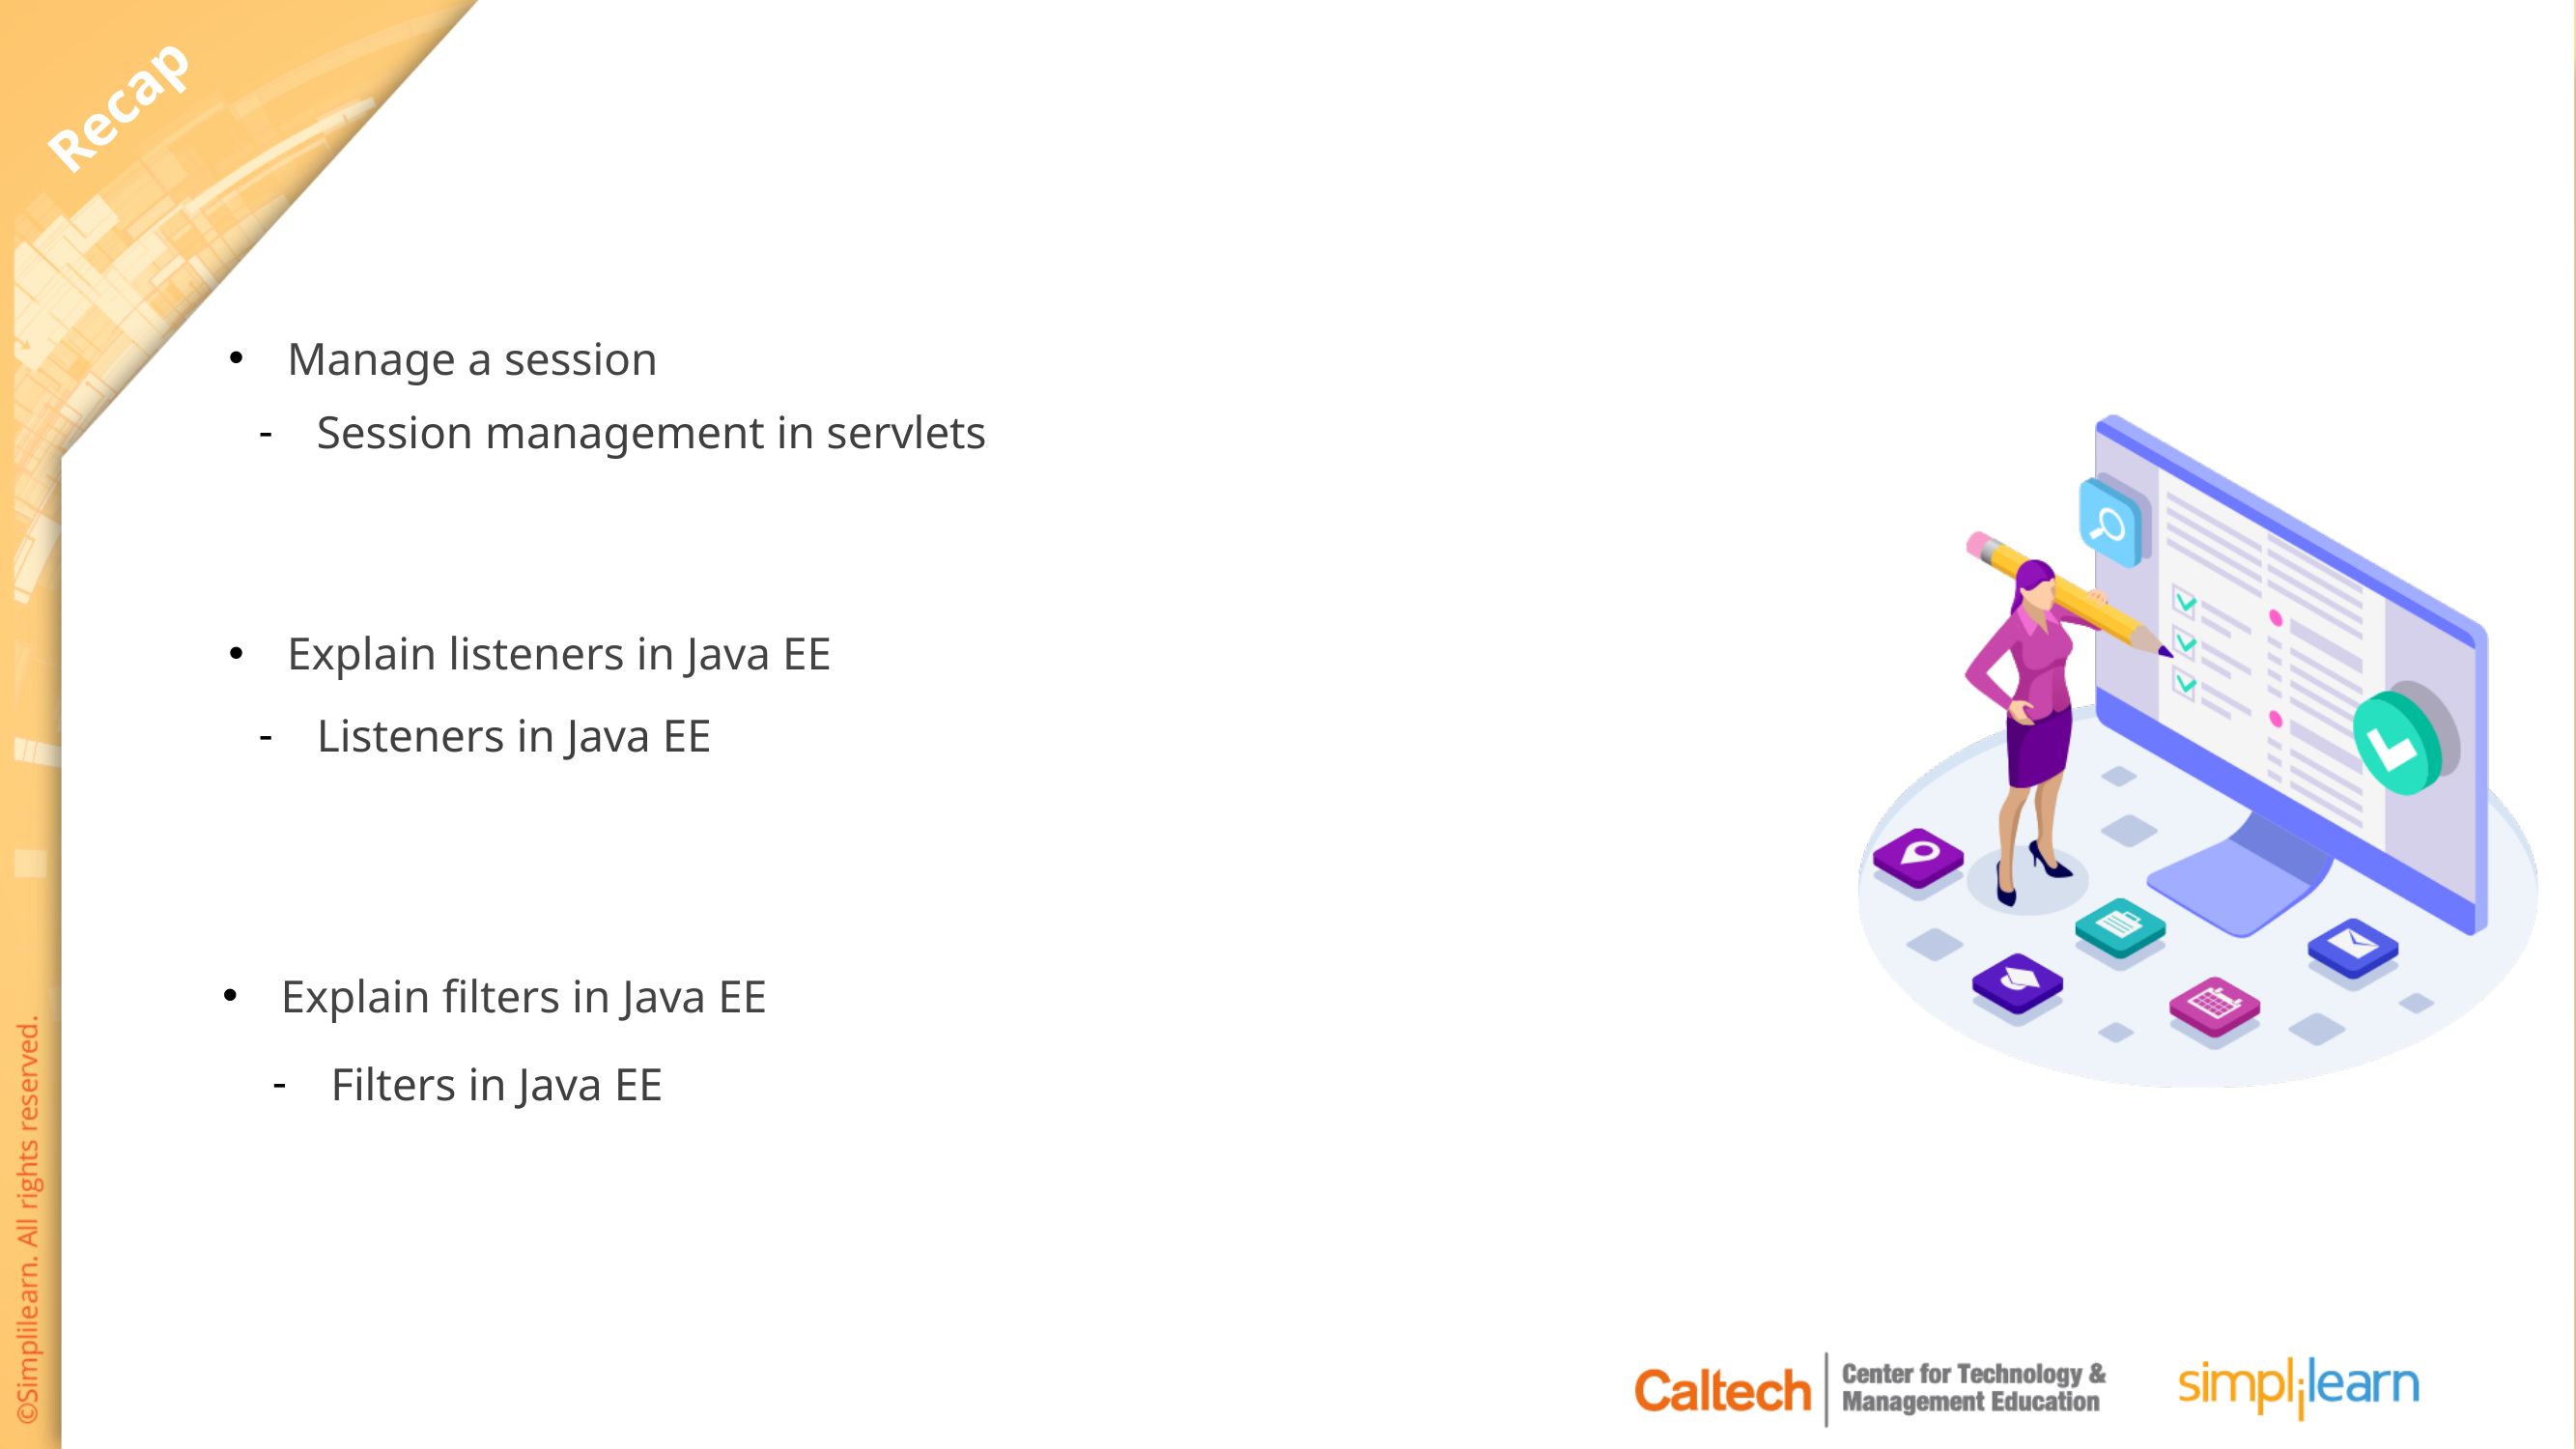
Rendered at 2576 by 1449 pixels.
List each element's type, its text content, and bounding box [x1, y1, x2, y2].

text_box Explain listeners in Java EE [196, 611, 1646, 685]
text_box Listeners in Java EE [229, 692, 1084, 844]
text_box Explain filters in Java EE [190, 954, 1640, 1028]
text_box Filters in Java EE [243, 1040, 1173, 1193]
text_box Manage a session [196, 317, 1646, 390]
text_box Session management in servlets [229, 390, 1084, 542]
picture [0, 0, 2576, 1449]
